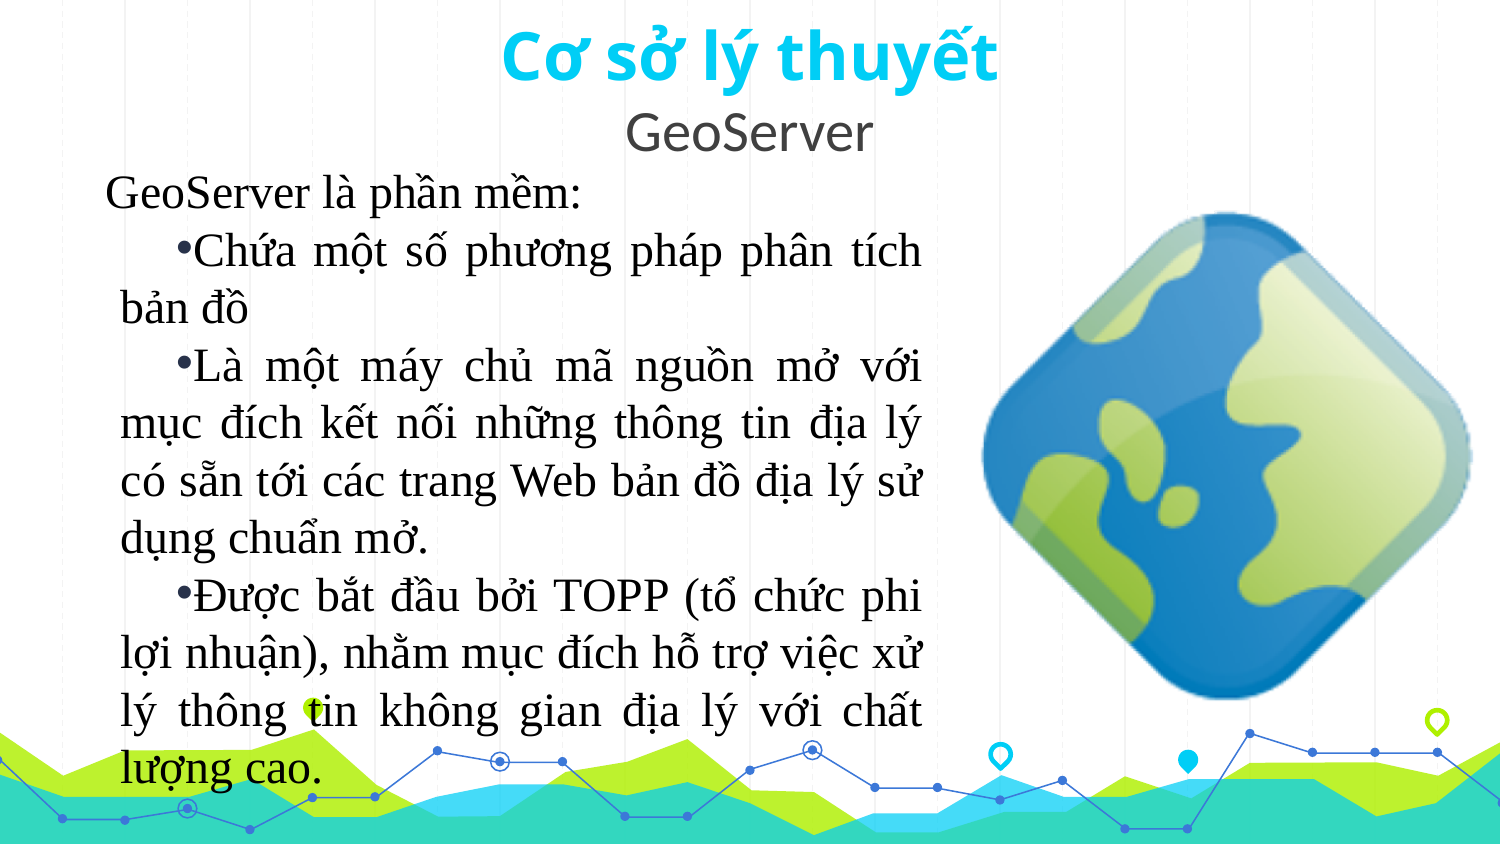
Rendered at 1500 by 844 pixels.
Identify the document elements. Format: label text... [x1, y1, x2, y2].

picture [905, 138, 1500, 780]
text_box GeoServer [561, 85, 939, 172]
list GeoServer là phần mềm: Chứa một số phương pháp phân tích bản đồ Là một máy chủ mã nguồn mở với mục đích kết nối những thông tin địa lý có sẵn tới các trang Web bản đồ địa lý sử dụng chuẩn mở. Được bắt đầu bởi TOPP (tổ chức phi lợi nhuận), nhằm mục đích hỗ trợ việc xử lý thông tin không gian địa lý với chất lượng cao. [35, 145, 900, 726]
title Cơ sở lý thuyết [176, 6, 1325, 109]
